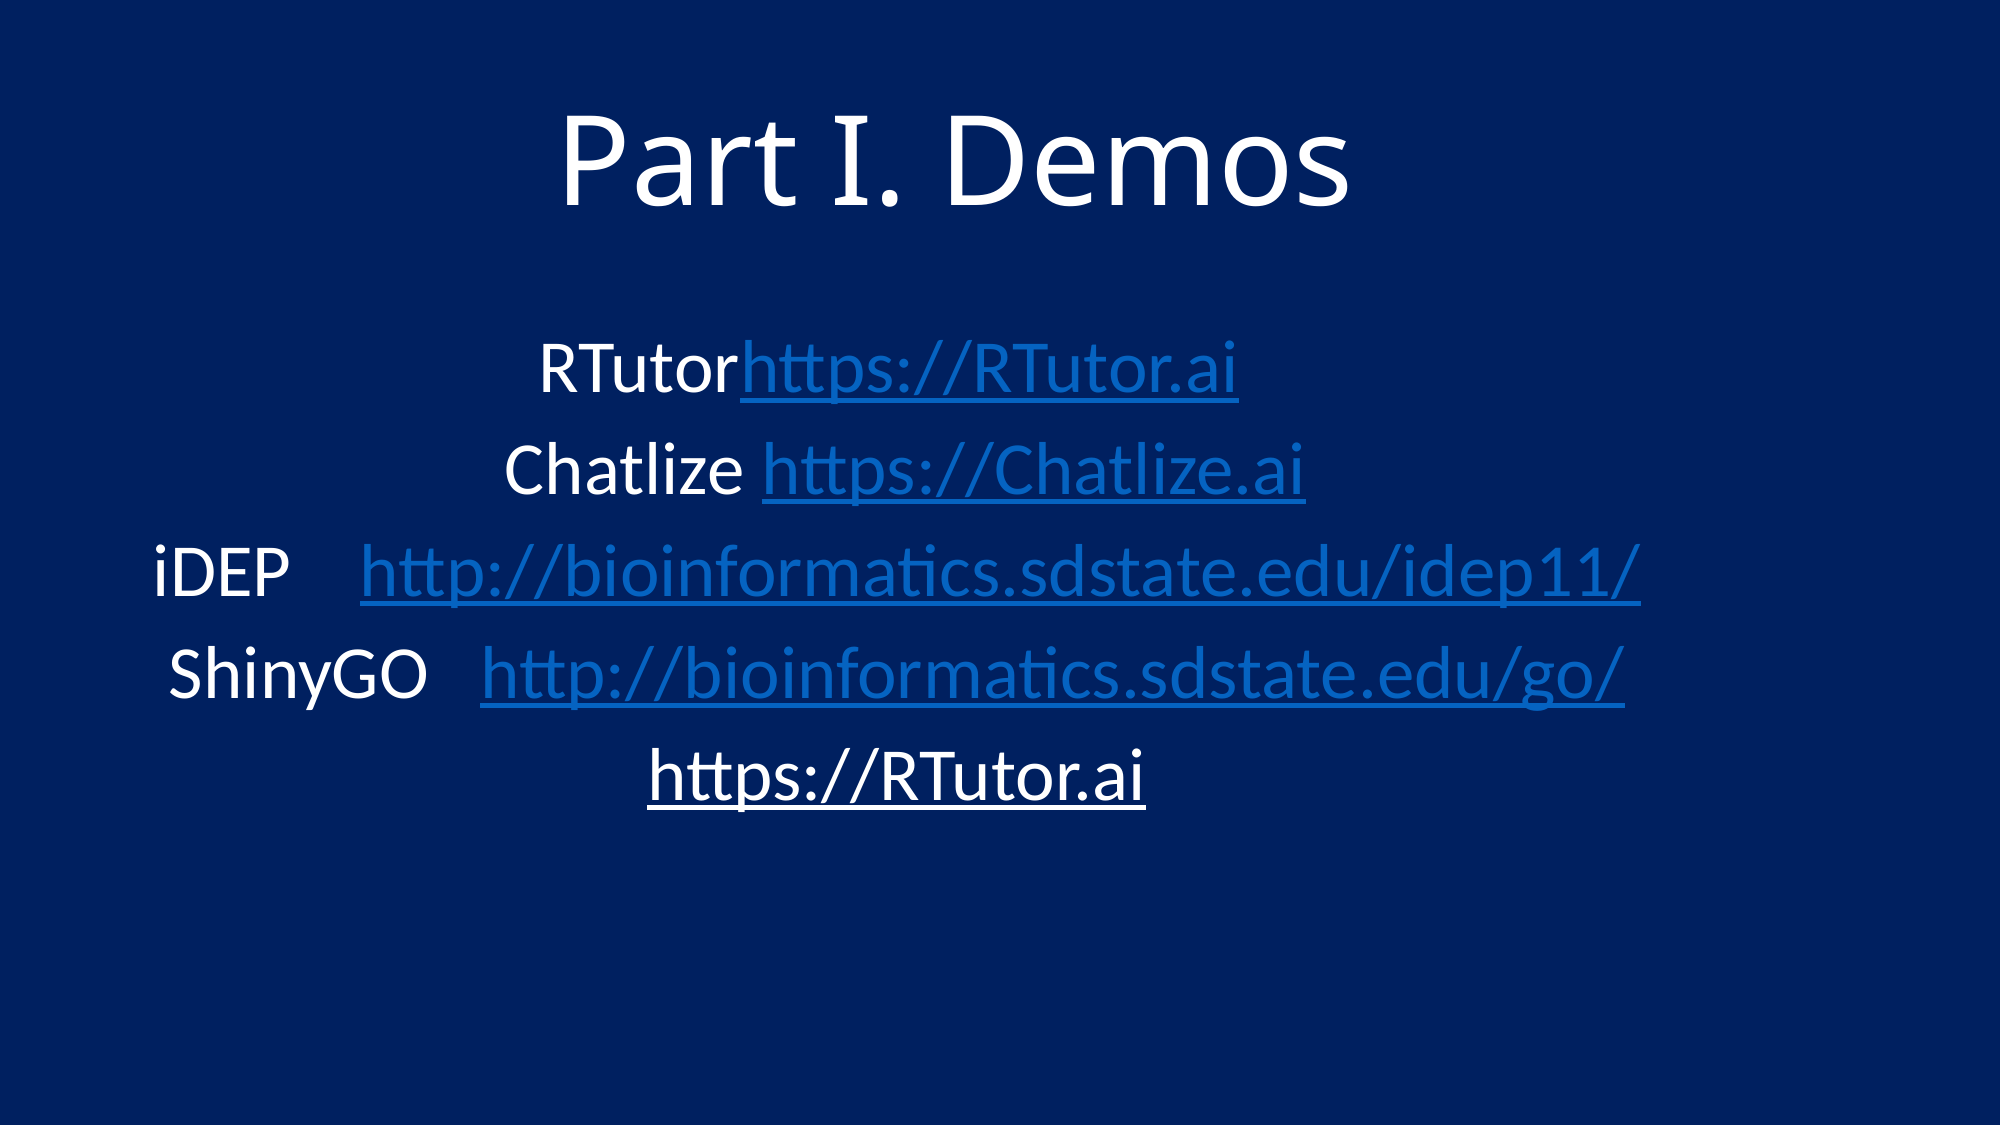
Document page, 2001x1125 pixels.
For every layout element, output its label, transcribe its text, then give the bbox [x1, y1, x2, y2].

subtitle RTutorhttps://RTutor.ai Chatlize https://Chatlize.ai iDEP http://bioinformatics.sdstate.edu/idep11/ ShinyGO http://bioinformatics.sdstate.edu/go/ https://RTutor.ai [54, 239, 1757, 979]
title Part I. Demos [205, 11, 1706, 239]
